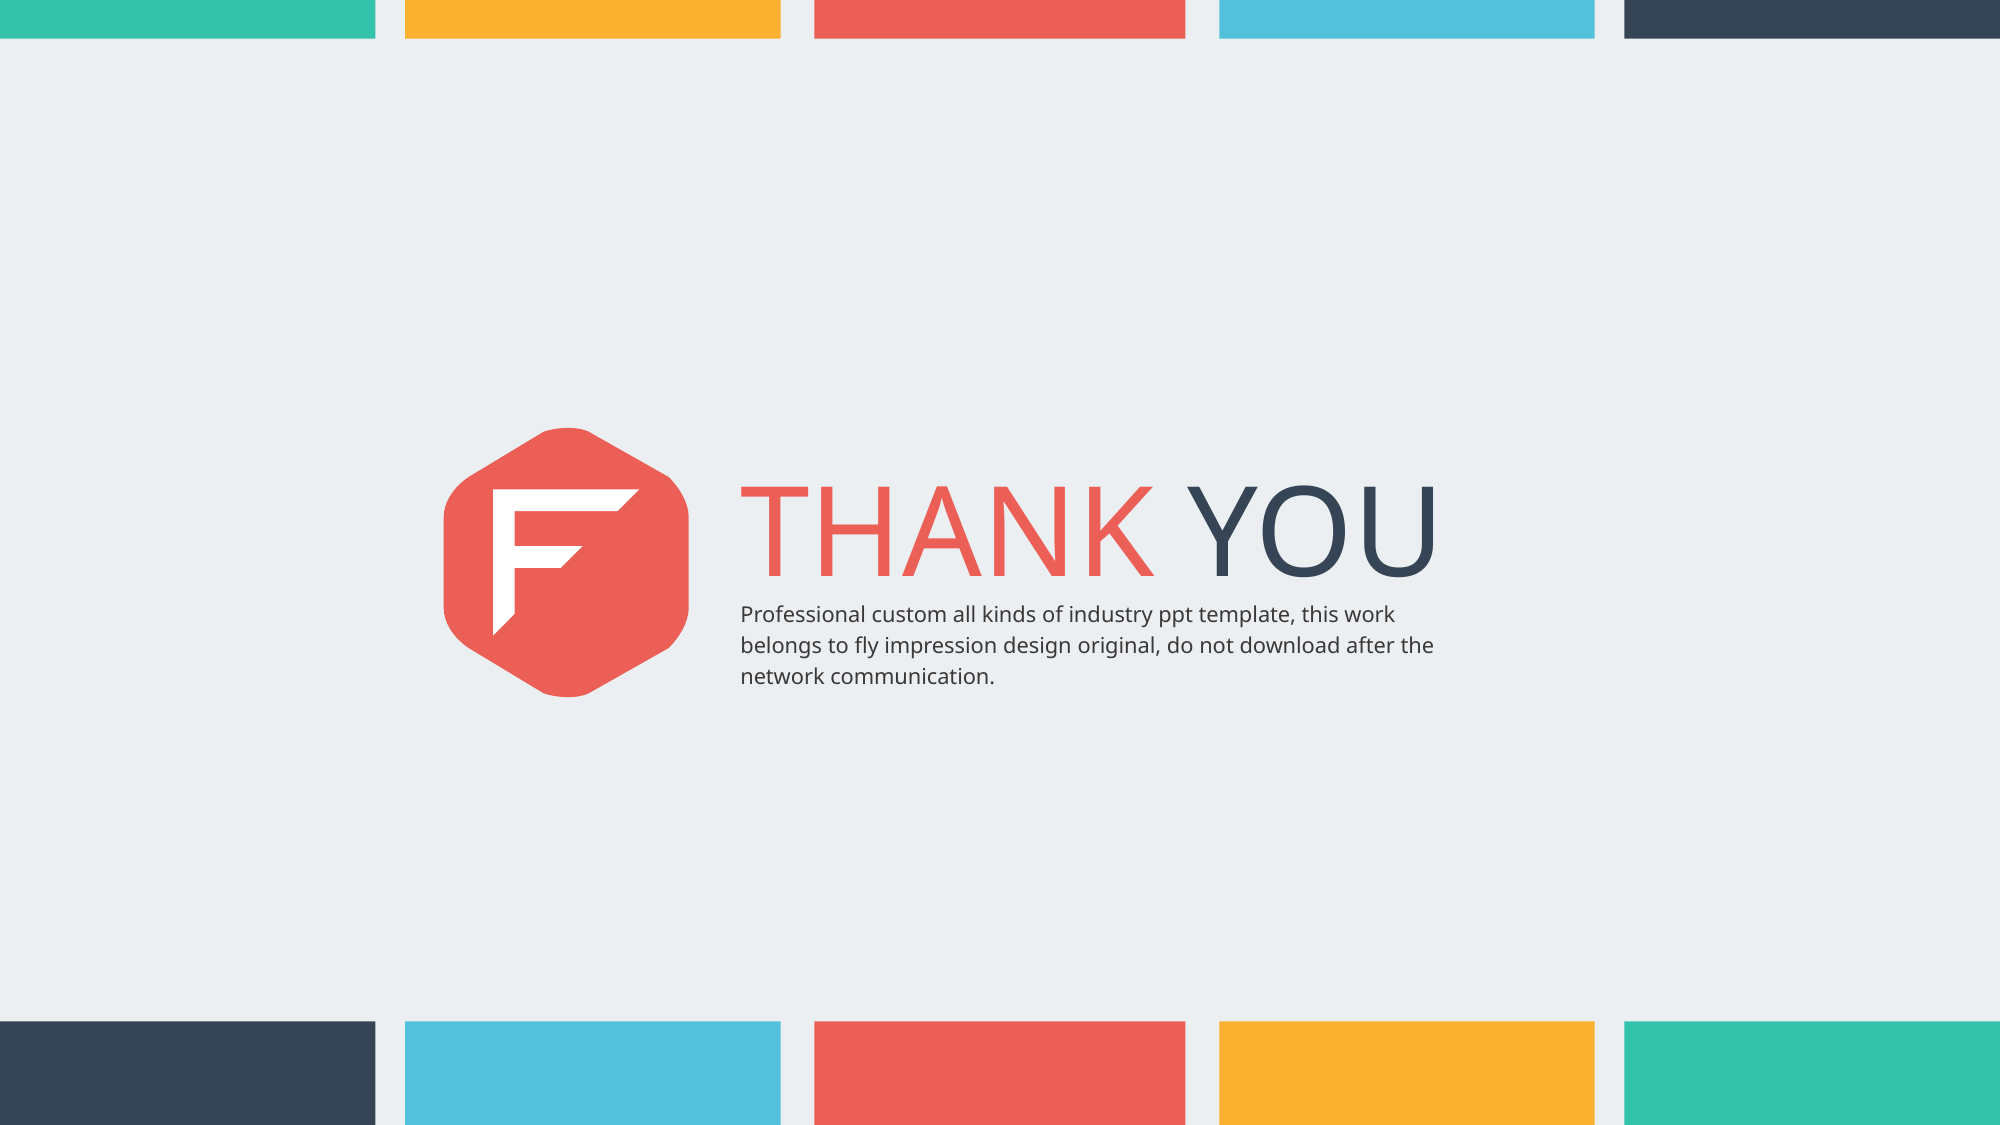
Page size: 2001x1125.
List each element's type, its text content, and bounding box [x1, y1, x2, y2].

text_box [0, 0, 376, 39]
text_box [0, 1021, 376, 1125]
text_box [814, 1021, 1186, 1125]
text_box Professional custom all kinds of industry ppt template, this work belongs to fly impression design original, do not download after the network communication. [725, 587, 1488, 697]
text_box THANK YOU [725, 444, 1617, 609]
text_box [1624, 0, 2000, 39]
text_box [1219, 0, 1595, 39]
text_box [814, 0, 1186, 39]
text_box [405, 0, 781, 39]
text_box [405, 1021, 781, 1125]
text_box [1219, 1021, 1595, 1125]
text_box [1624, 1021, 2000, 1125]
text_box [443, 426, 689, 699]
